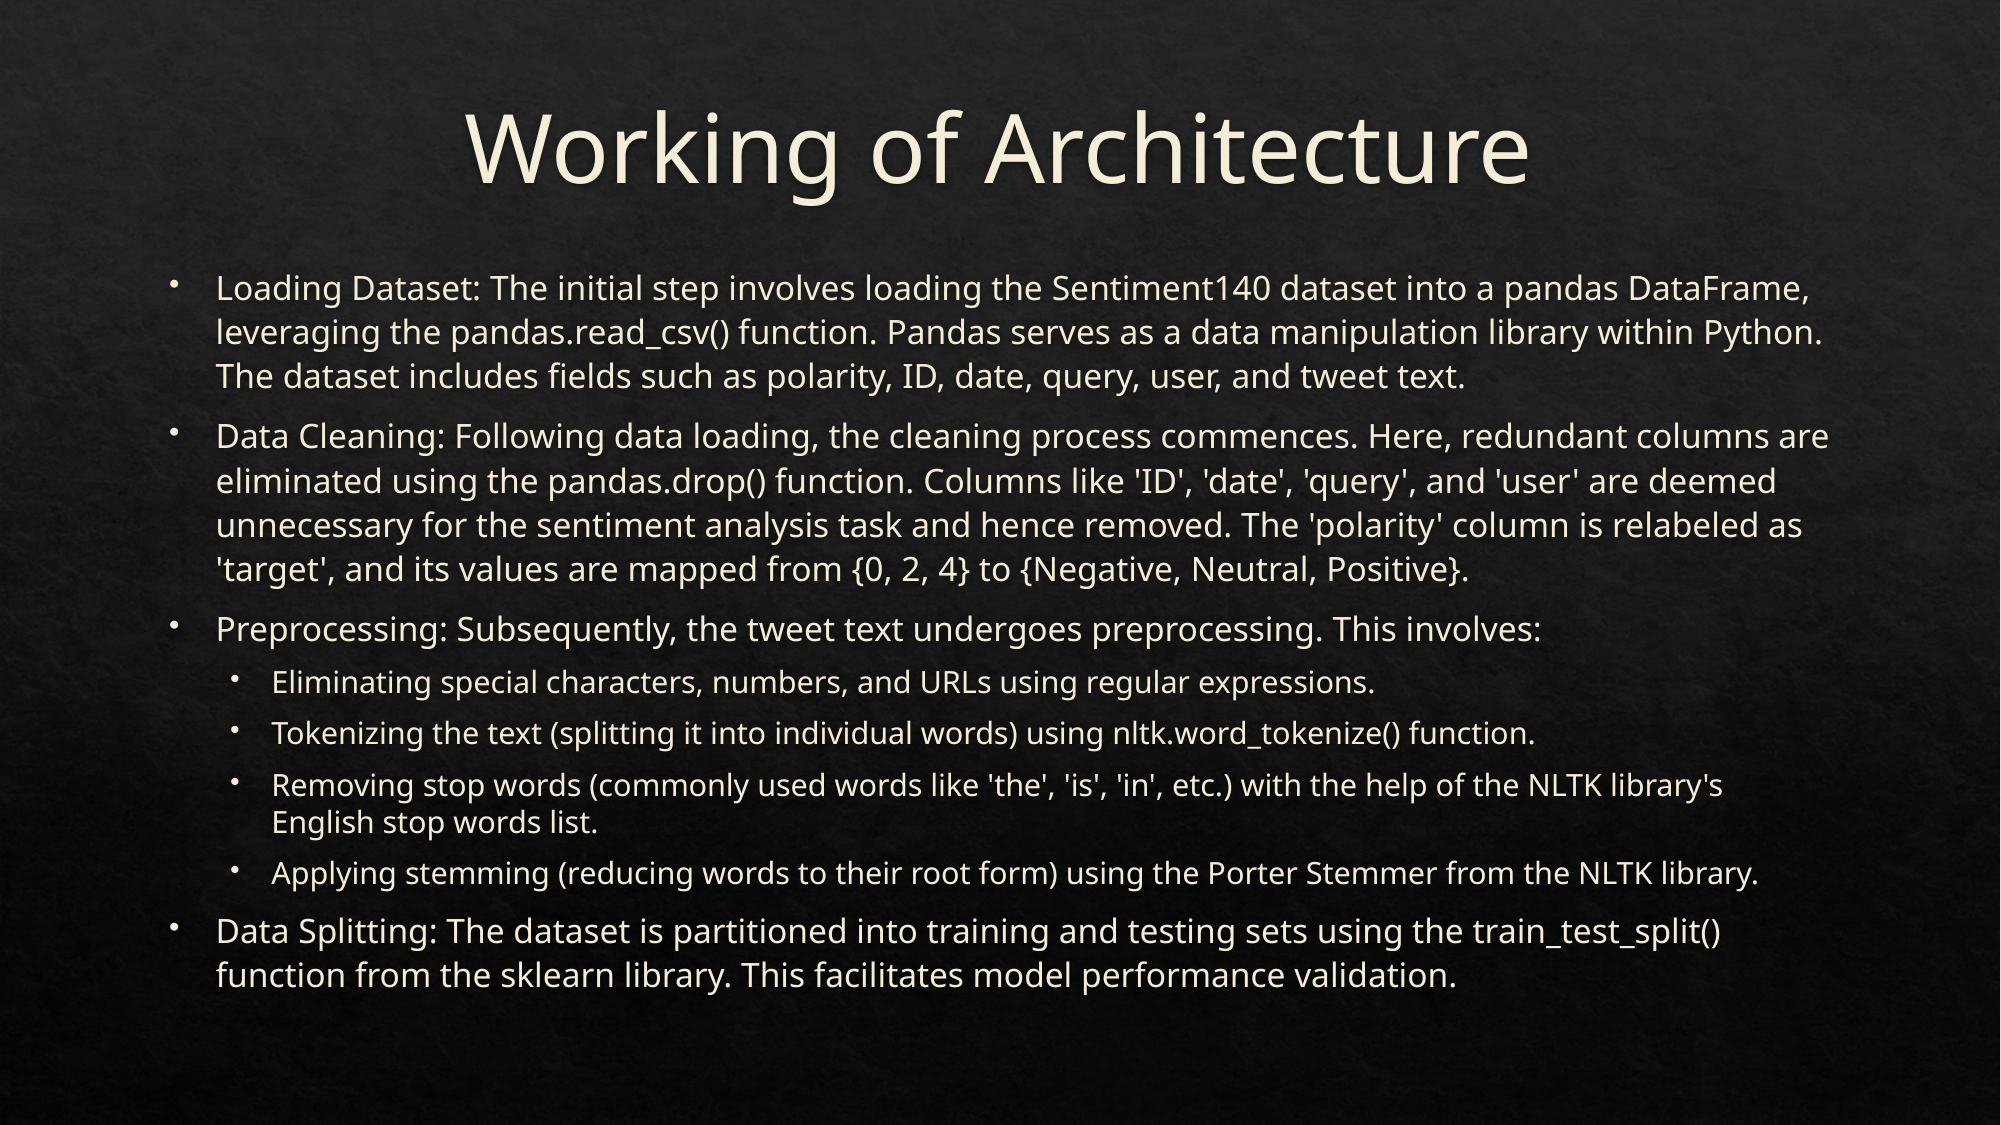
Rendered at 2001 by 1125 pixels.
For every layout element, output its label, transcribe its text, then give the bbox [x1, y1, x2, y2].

title Working of Architecture [149, 49, 1849, 251]
list Loading Dataset: The initial step involves loading the Sentiment140 dataset into a pandas DataFrame, leveraging the pandas.read_csv() function. Pandas serves as a data manipulation library within Python. The dataset includes fields such as polarity, ID, date, query, user, and tweet text. Data Cleaning: Following data loading, the cleaning process commences. Here, redundant columns are eliminated using the pandas.drop() function. Columns like 'ID', 'date', 'query', and 'user' are deemed unnecessary for the sentiment analysis task and hence removed. The 'polarity' column is relabeled as 'target', and its values are mapped from {0, 2, 4} to {Negative, Neutral, Positive}. Preprocessing: Subsequently, the tweet text undergoes preprocessing. This involves: Eliminating special characters, numbers, and URLs using regular expressions. Tokenizing the text (splitting it into individual words) using nltk.word_tokenize() function. Removing stop words (commonly used words like 'the', 'is', 'in', etc.) with the help of the NLTK library's English stop words list. Applying stemming (reducing words to their root form) using the Porter Stemmer from the NLTK library. Data Splitting: The dataset is partitioned into training and testing sets using the train_test_split() function from the sklearn library. This facilitates model performance validation. [149, 255, 1849, 1015]
